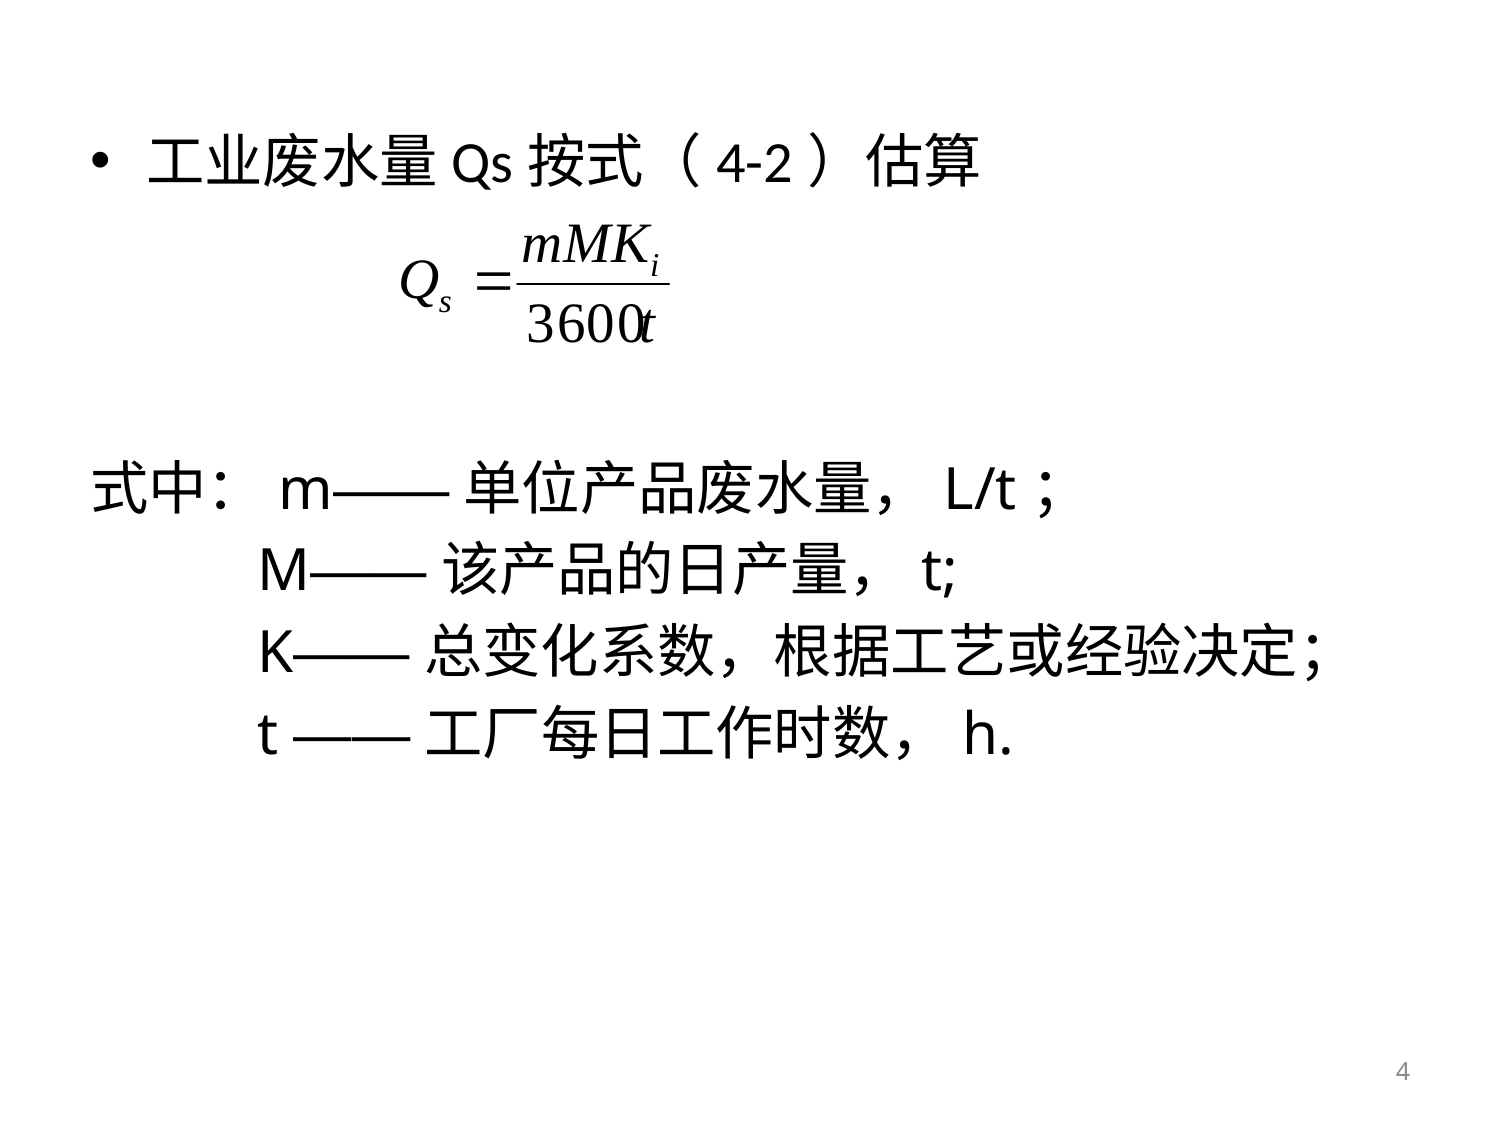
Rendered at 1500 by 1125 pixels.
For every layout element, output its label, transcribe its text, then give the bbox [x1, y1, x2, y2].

list 工业废水量Qs按式（4-2）估算 式中：m——单位产品废水量，L/t； M——该产品的日产量，t; K——总变化系数，根据工艺或经验决定； t ——工厂每日工作时数，h. [75, 116, 1384, 1005]
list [391, 207, 682, 356]
slide_number 4 [1074, 1042, 1425, 1103]
